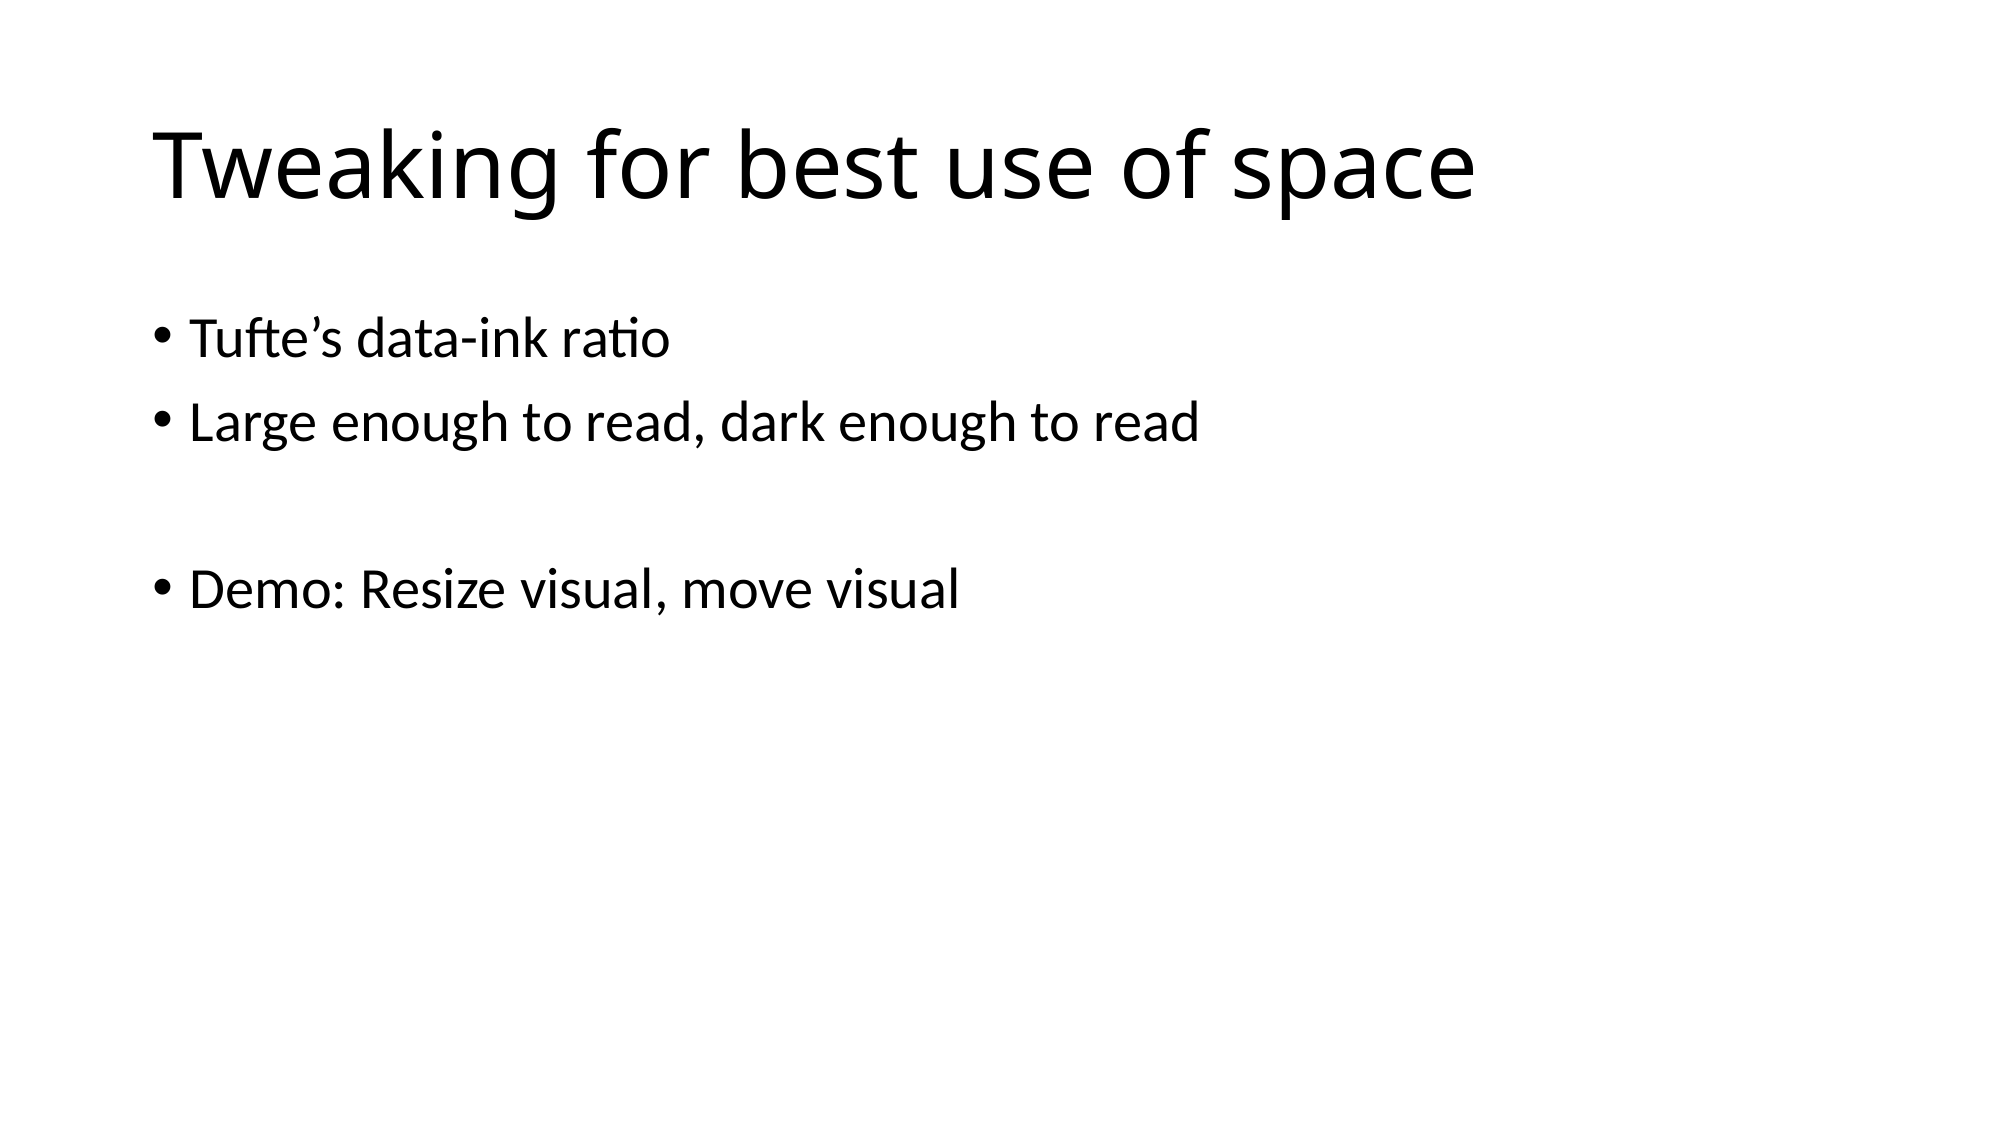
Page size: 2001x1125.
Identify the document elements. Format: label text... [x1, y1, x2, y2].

title Tweaking for best use of space [137, 59, 1863, 278]
list Tufte’s data-ink ratio Large enough to read, dark enough to read Demo: Resize visual, move visual [137, 299, 1863, 1014]
